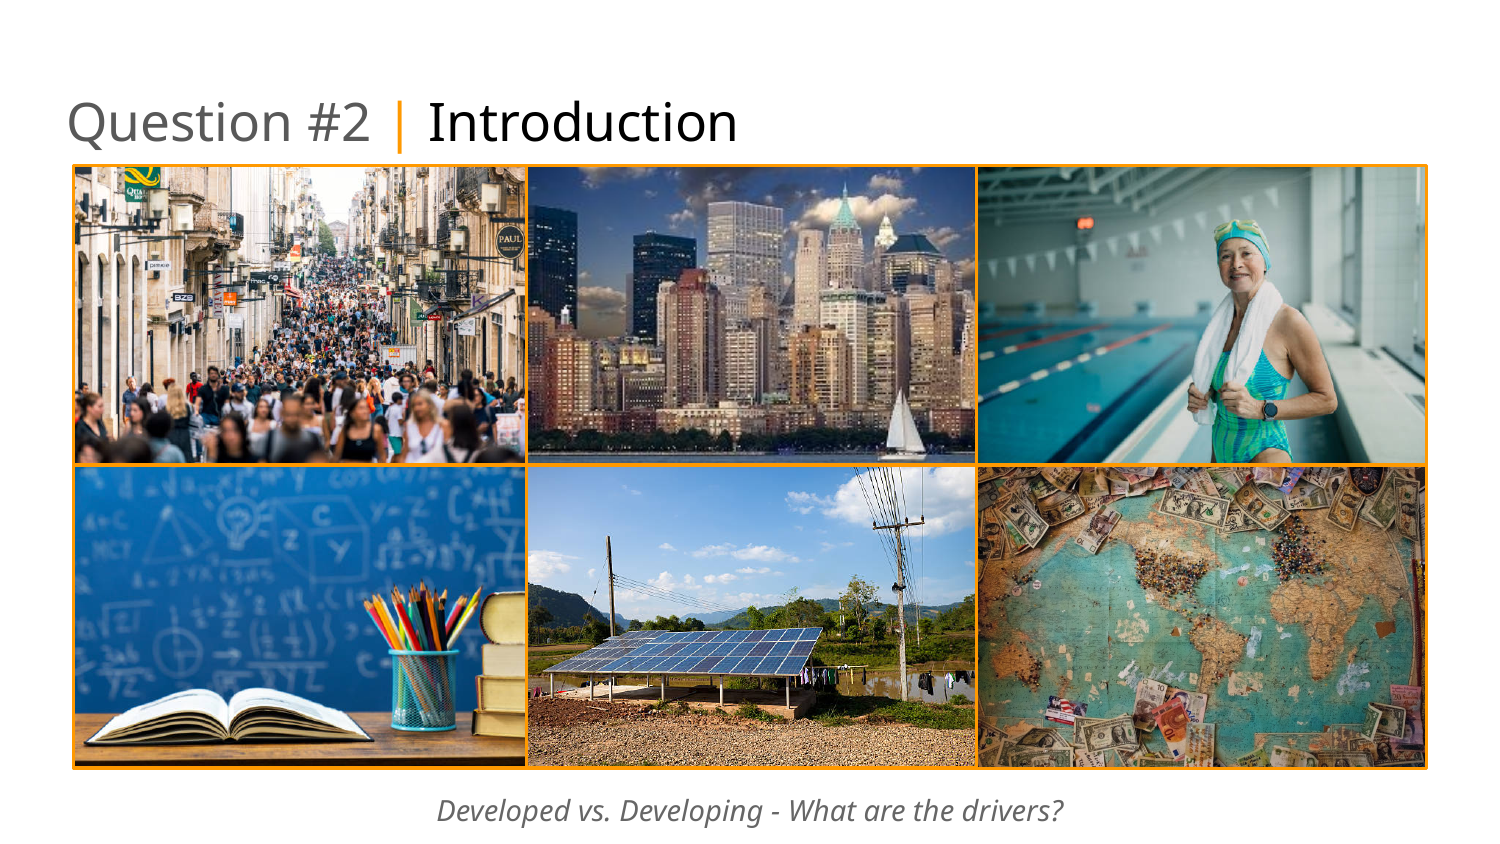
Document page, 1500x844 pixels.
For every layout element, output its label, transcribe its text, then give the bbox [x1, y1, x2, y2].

text_box Developed vs. Developing - What are the drivers? [273, 776, 1227, 842]
picture [74, 166, 1426, 768]
title Question #2 | Introduction [51, 72, 1449, 167]
